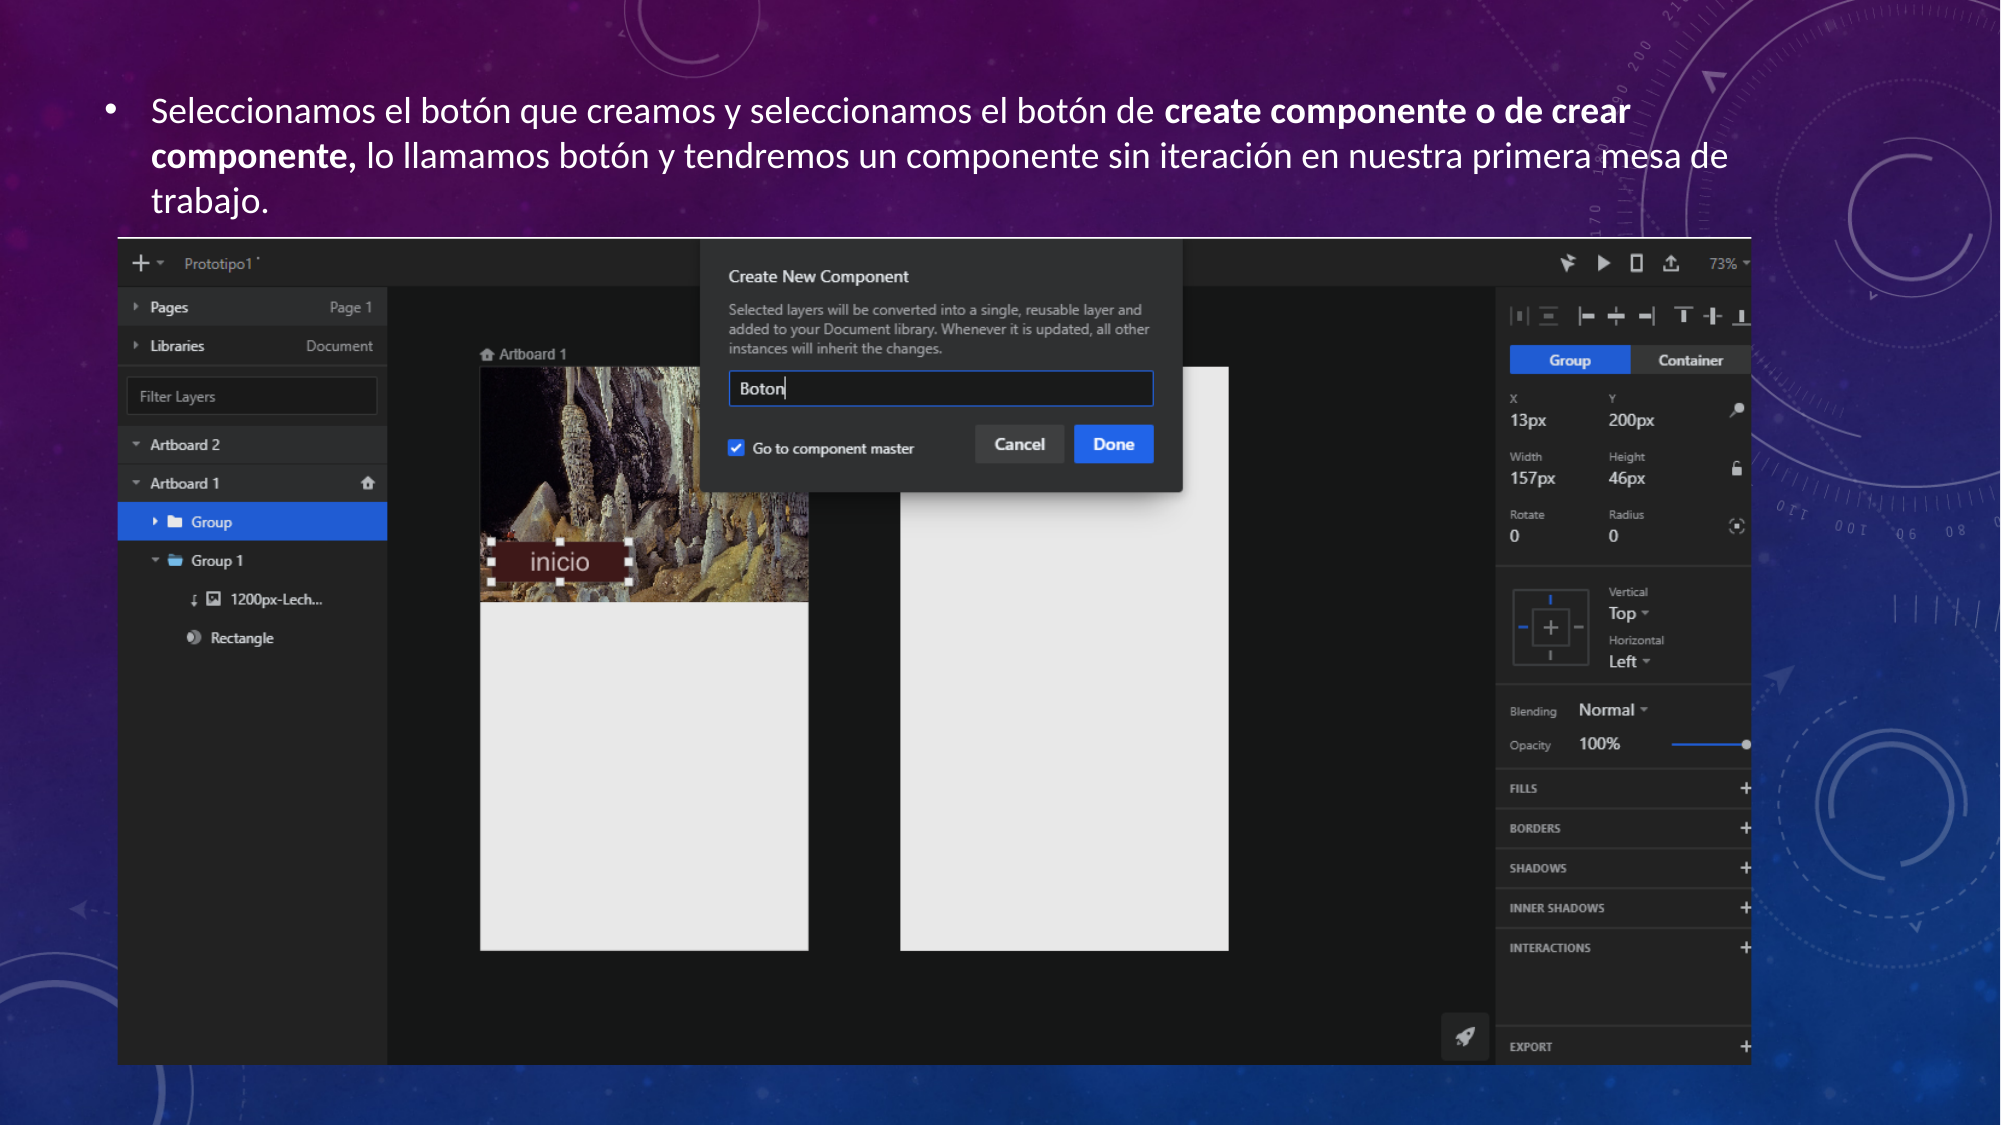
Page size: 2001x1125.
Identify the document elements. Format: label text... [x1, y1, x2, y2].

list Seleccionamos el botón que creamos y seleccionamos el botón de create componente o de crear componente, lo llamamos botón y tendremos un componente sin iteración en nuestra primera mesa de trabajo. [89, 60, 1752, 247]
picture [0, 0, 2001, 1125]
